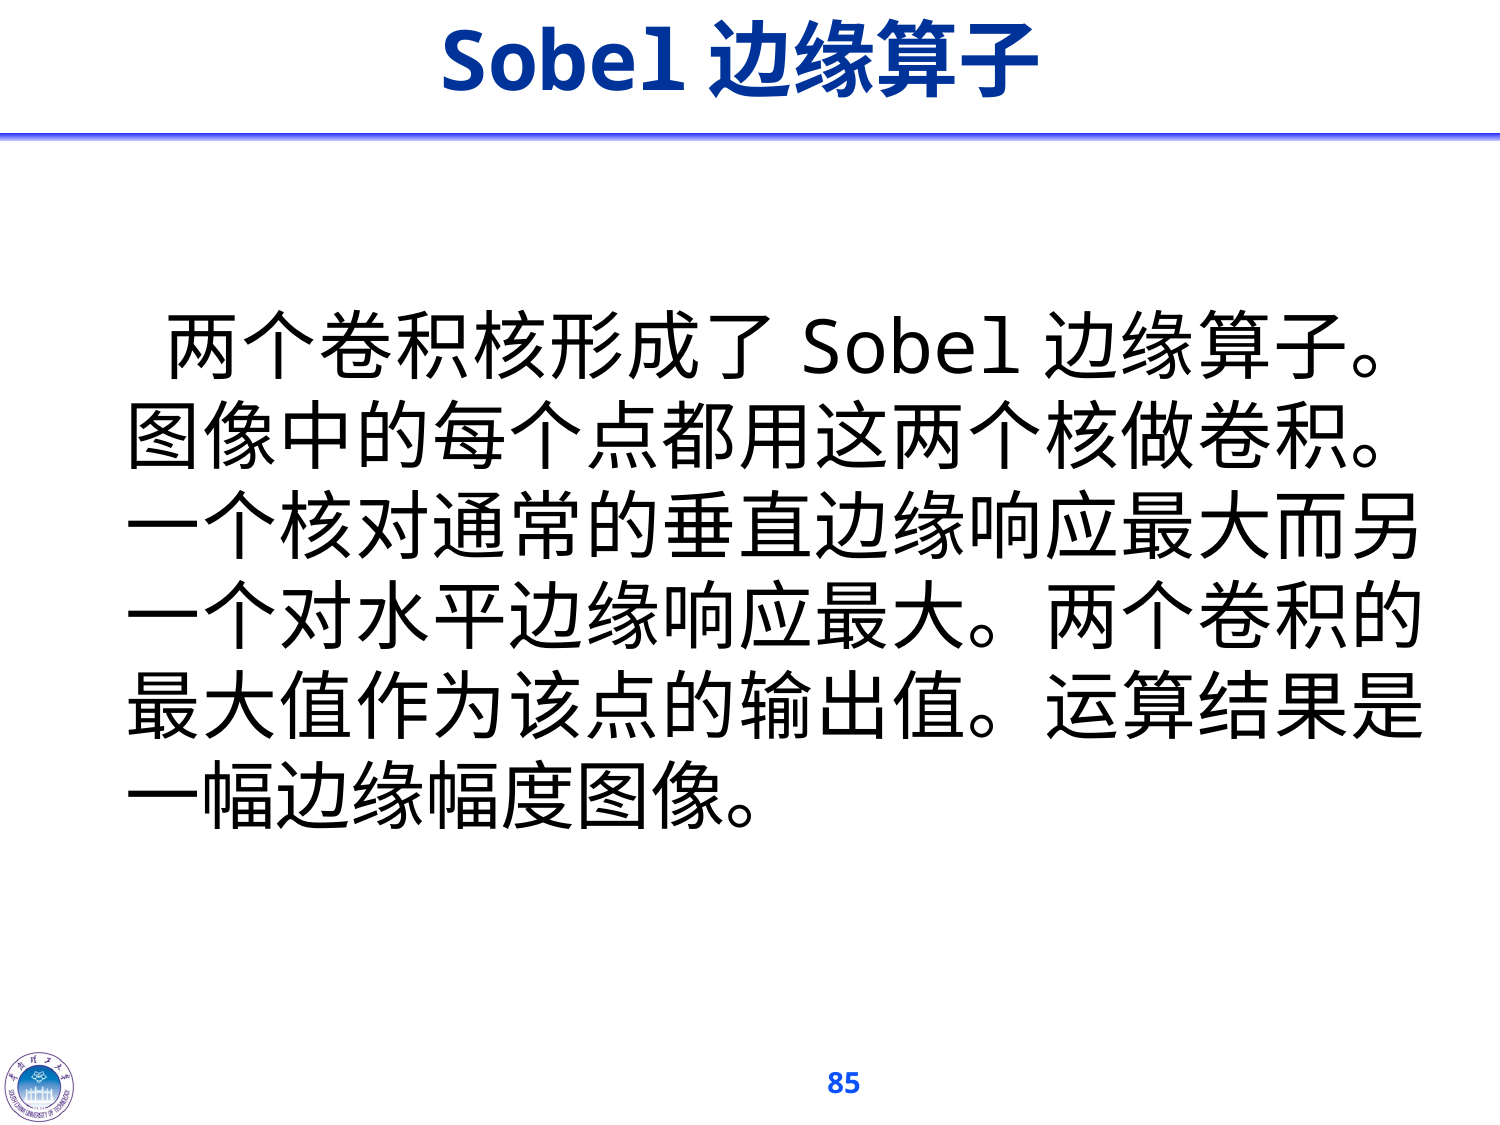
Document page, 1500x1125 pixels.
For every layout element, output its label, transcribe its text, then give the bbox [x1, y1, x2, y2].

title Sobel边缘算子 [0, 9, 1500, 117]
list 两个卷积核形成了Sobel边缘算子。图像中的每个点都用这两个核做卷积。一个核对通常的垂直边缘响应最大而另一个对水平边缘响应最大。两个卷积的最大值作为该点的输出值。运算结果是一幅边缘幅度图像。 [73, 177, 1442, 1053]
picture [3, 1051, 75, 1123]
